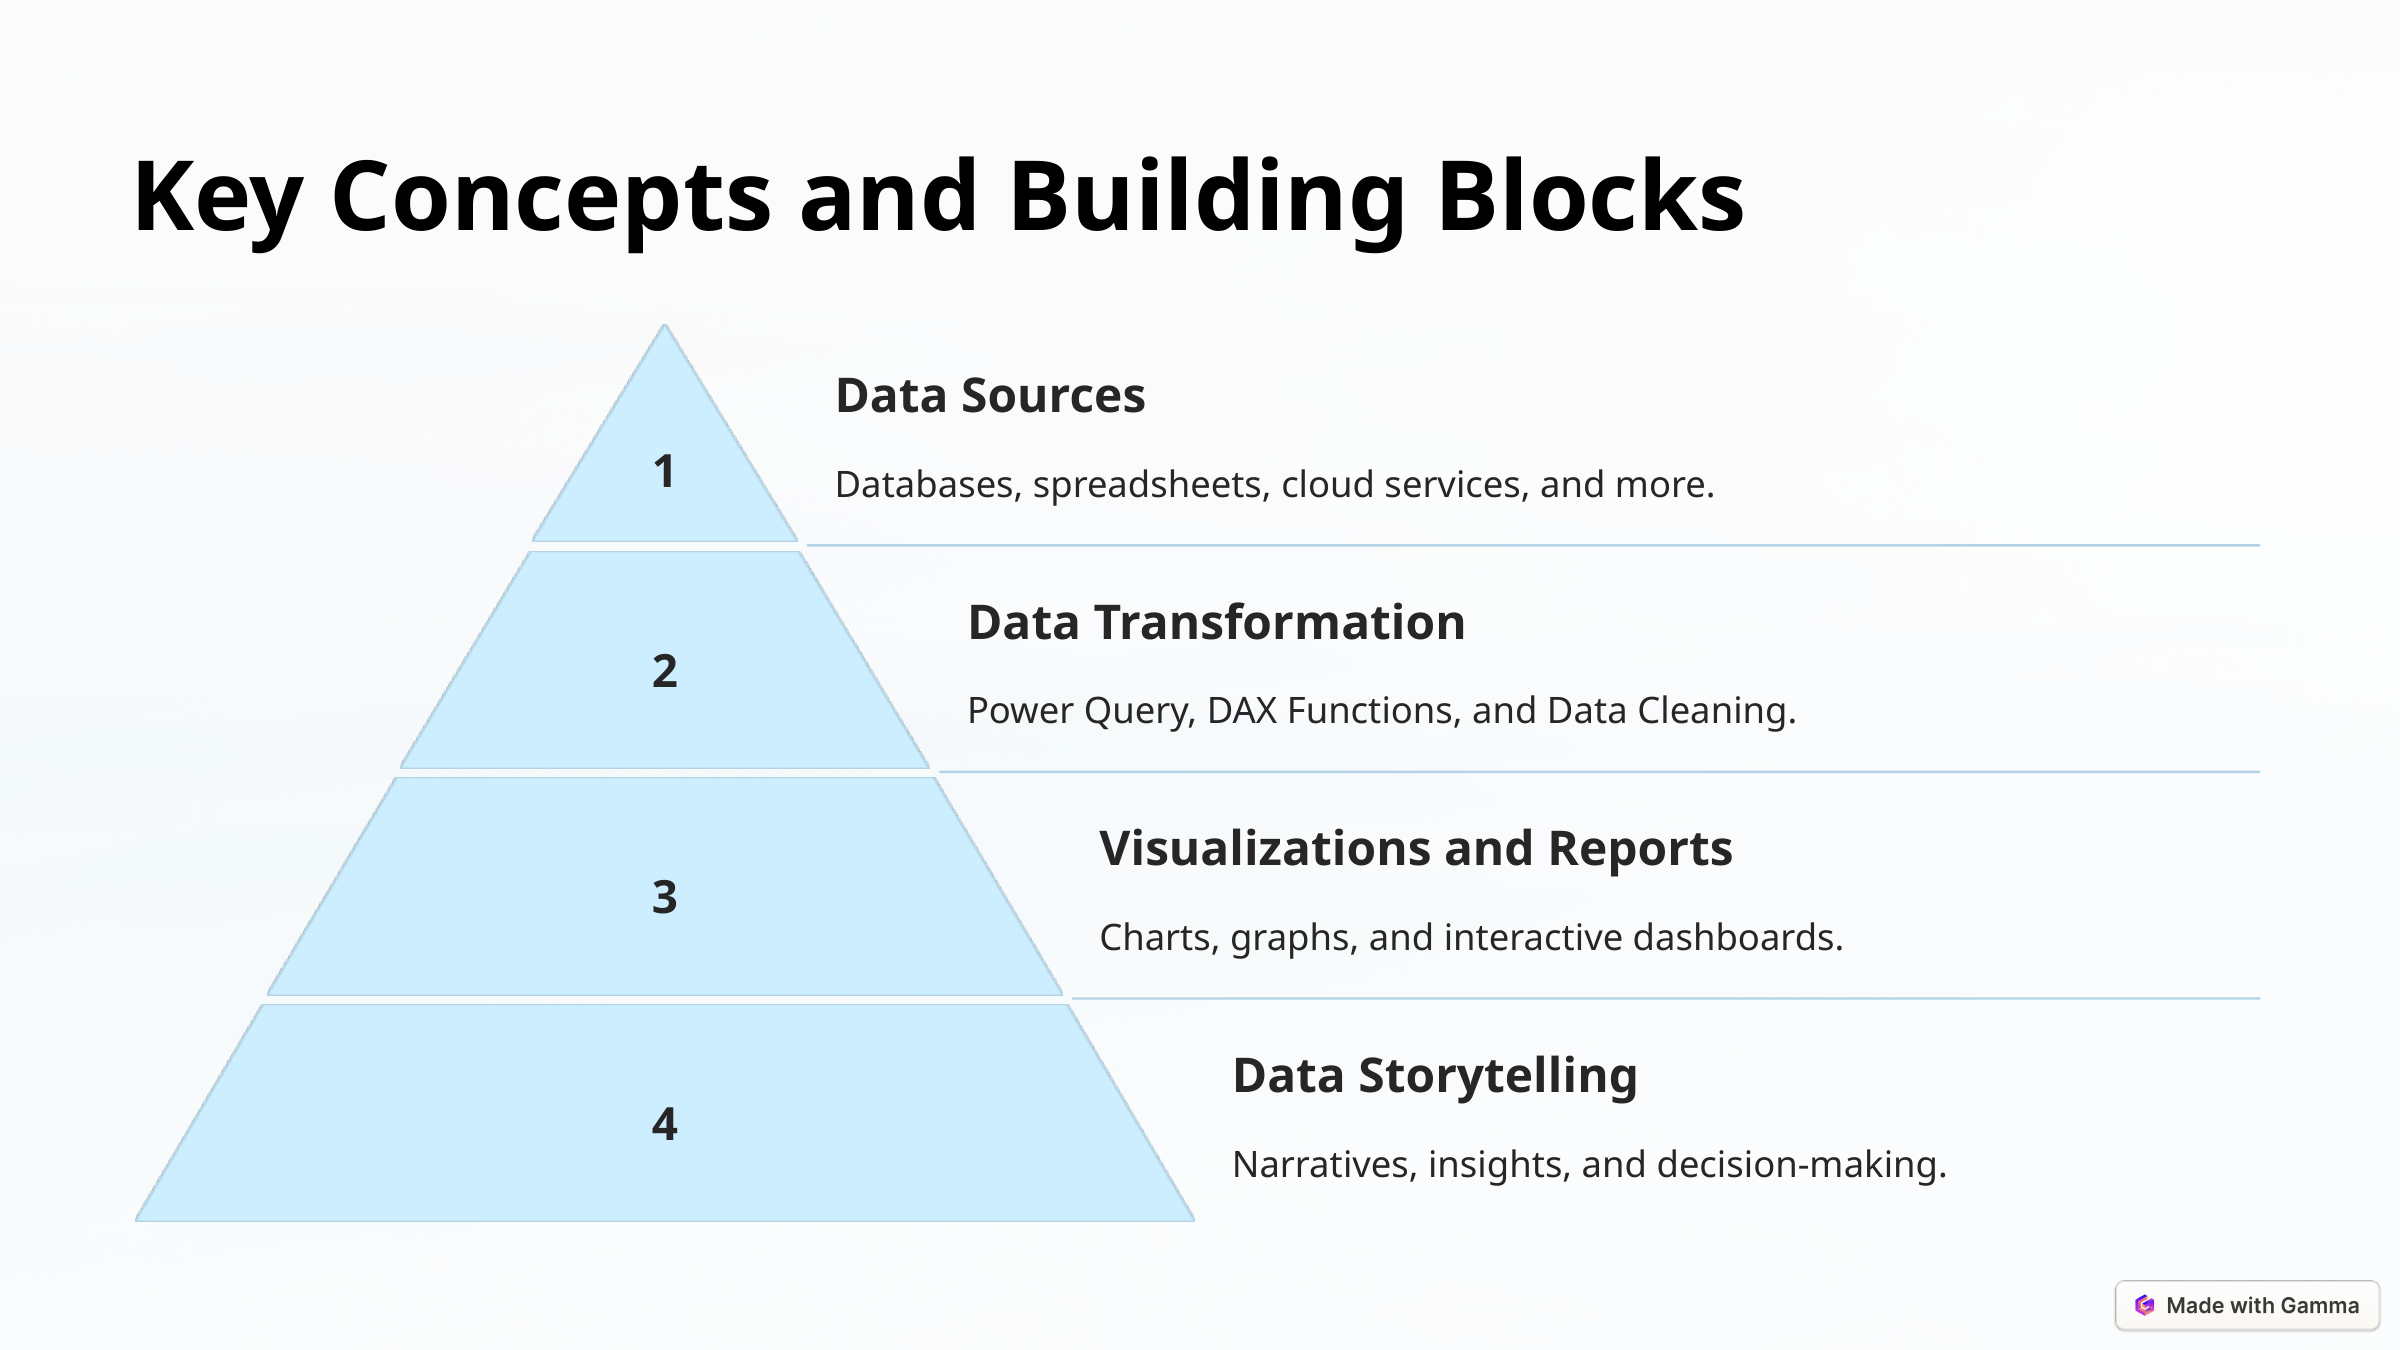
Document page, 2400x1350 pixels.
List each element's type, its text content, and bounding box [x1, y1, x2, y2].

text_box Data Storytelling [1231, 1041, 1721, 1103]
text_box Data Transformation [967, 588, 1456, 650]
picture [532, 324, 798, 542]
picture [2106, 1271, 2389, 1339]
picture [267, 777, 1063, 996]
text_box Databases, spreadsheets, cloud services, and more. [834, 445, 1755, 505]
text_box Visualizations and Reports [1099, 815, 1700, 877]
text_box Power Query, DAX Functions, and Data Cleaning. [967, 671, 1828, 732]
text_box Key Concepts and Building Blocks [130, 128, 1645, 251]
text_box Data Sources [834, 361, 1323, 423]
text_box [939, 770, 2261, 774]
picture [135, 1004, 1195, 1222]
text_box Charts, graphs, and interactive dashboards. [1099, 898, 1869, 958]
picture [400, 551, 930, 769]
text_box Narratives, insights, and decision-making. [1231, 1125, 1971, 1185]
